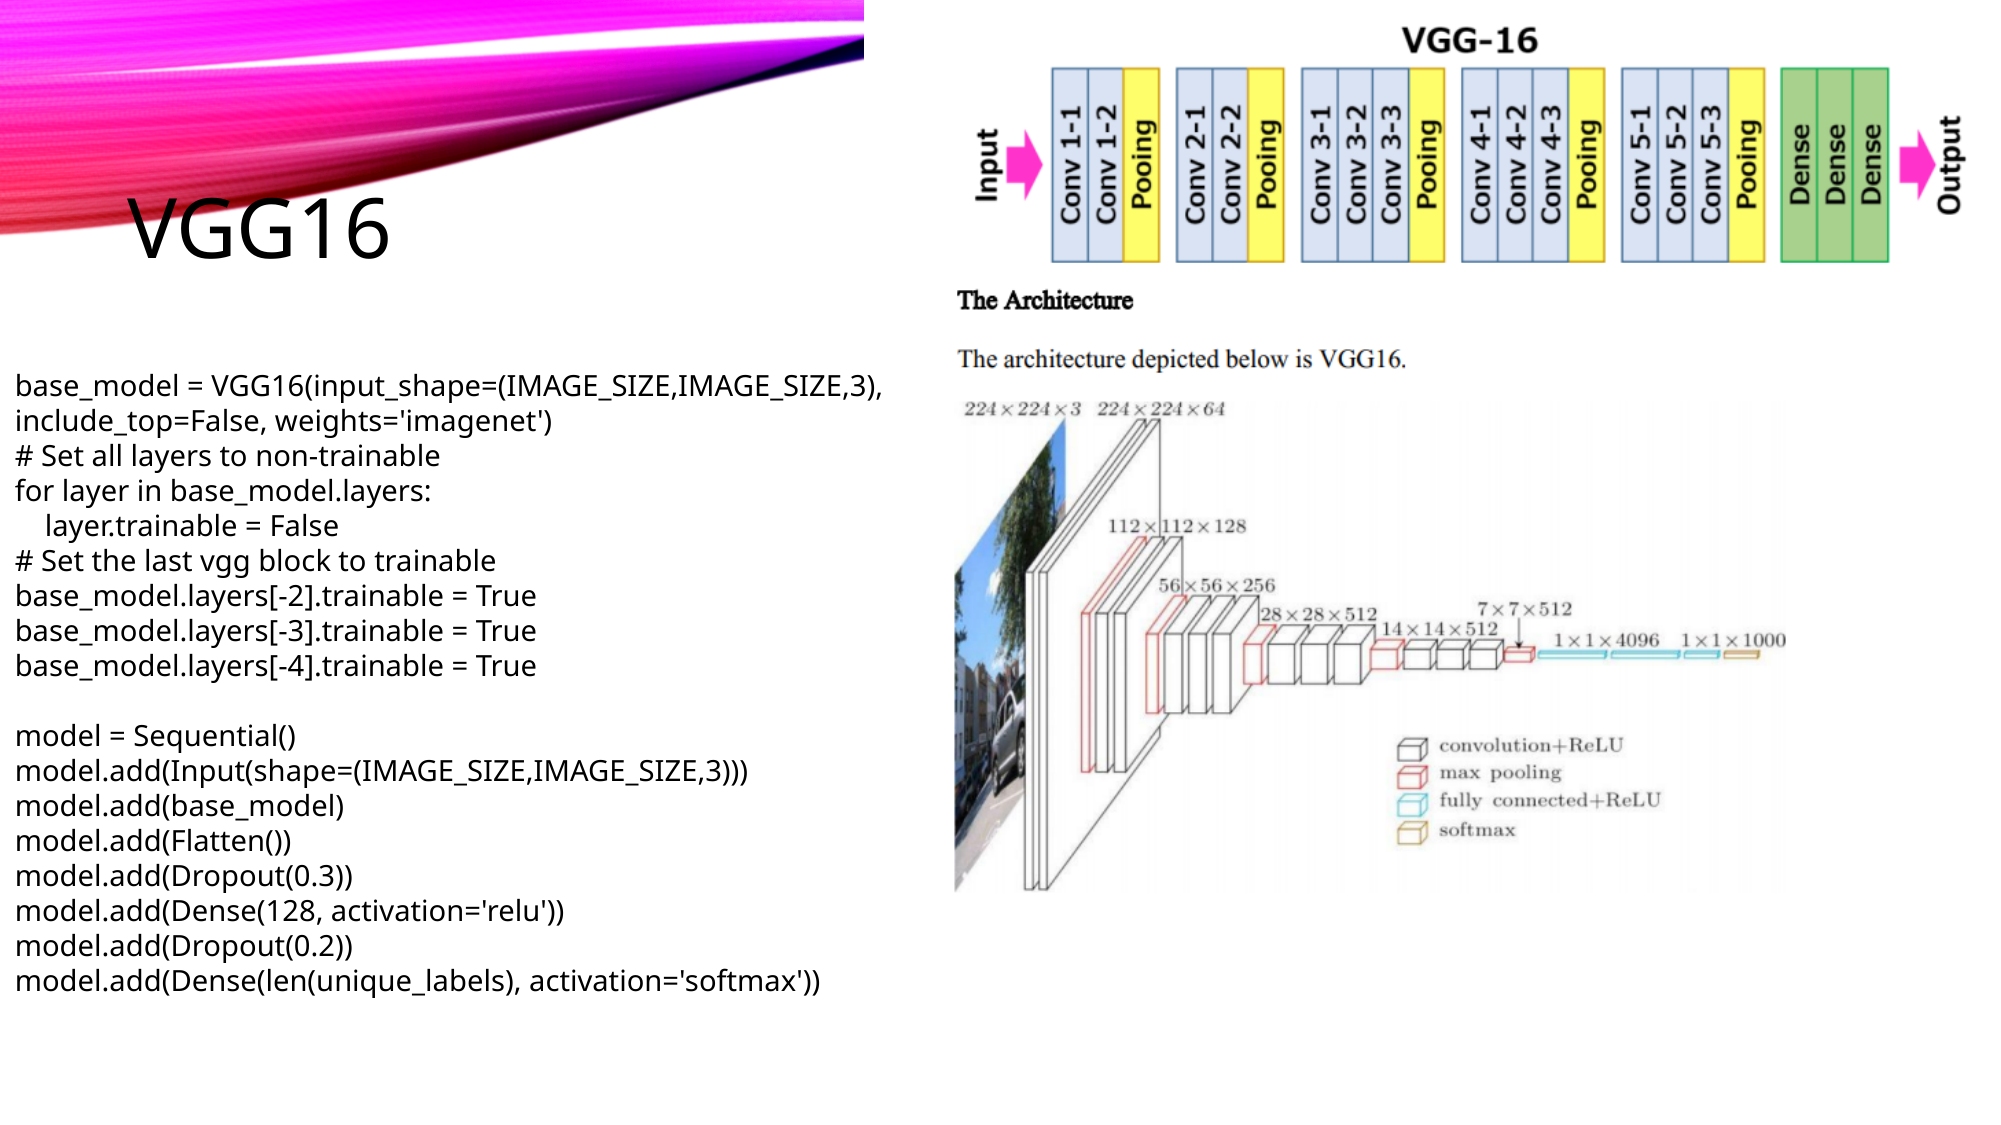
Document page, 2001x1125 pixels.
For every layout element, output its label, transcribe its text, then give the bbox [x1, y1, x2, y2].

text_box base_model = VGG16(input_shape=(IMAGE_SIZE,IMAGE_SIZE,3), include_top=False, weights='imagenet') # Set all layers to non-trainable for layer in base_model.layers: layer.trainable = False # Set the last vgg block to trainable base_model.layers[-2].trainable = True base_model.layers[-3].trainable = True base_model.layers[-4].trainable = True model = Sequential() model.add(Input(shape=(IMAGE_SIZE,IMAGE_SIZE,3))) model.add(base_model) model.add(Flatten()) model.add(Dropout(0.3)) model.add(Dense(128, activation='relu')) model.add(Dropout(0.2)) model.add(Dense(len(unique_labels), activation='softmax')) [0, 360, 1001, 1005]
title VGG16 [112, 125, 864, 338]
picture [0, 0, 2000, 910]
